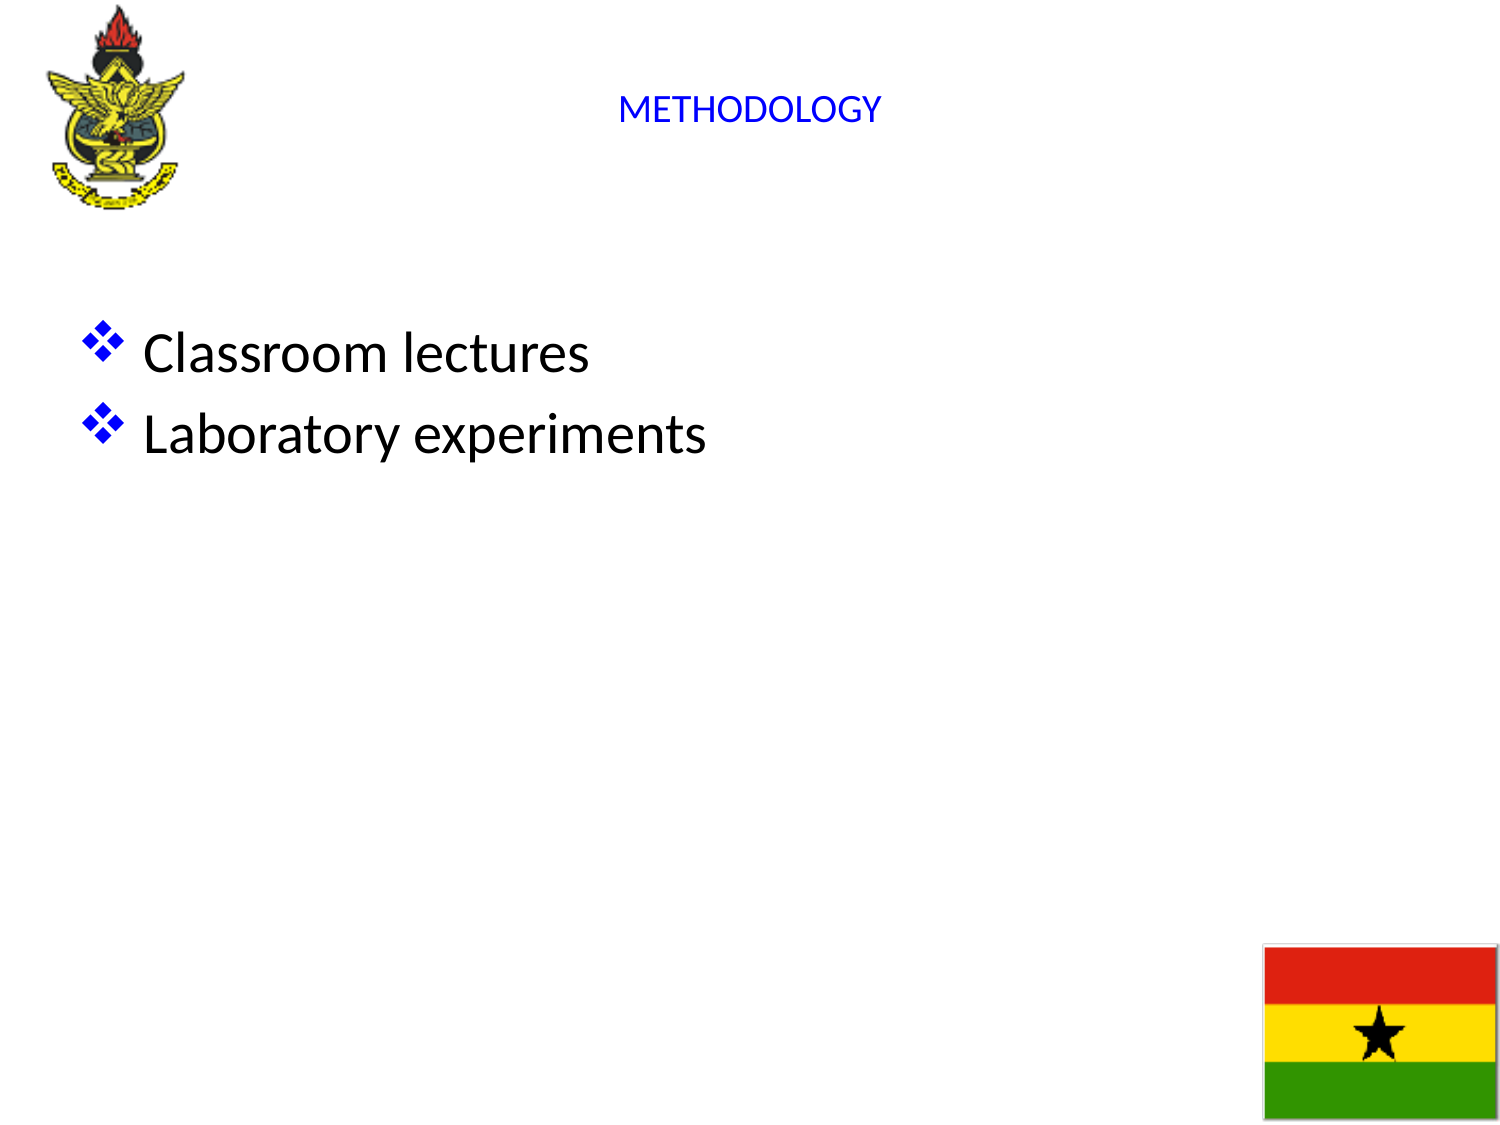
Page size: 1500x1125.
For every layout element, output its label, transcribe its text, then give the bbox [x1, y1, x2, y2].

title METHODOLOGY [229, 24, 1388, 188]
picture [1262, 943, 1500, 1125]
subtitle Classroom lectures Laboratory experiments [62, 224, 1450, 1100]
picture [0, 0, 226, 226]
